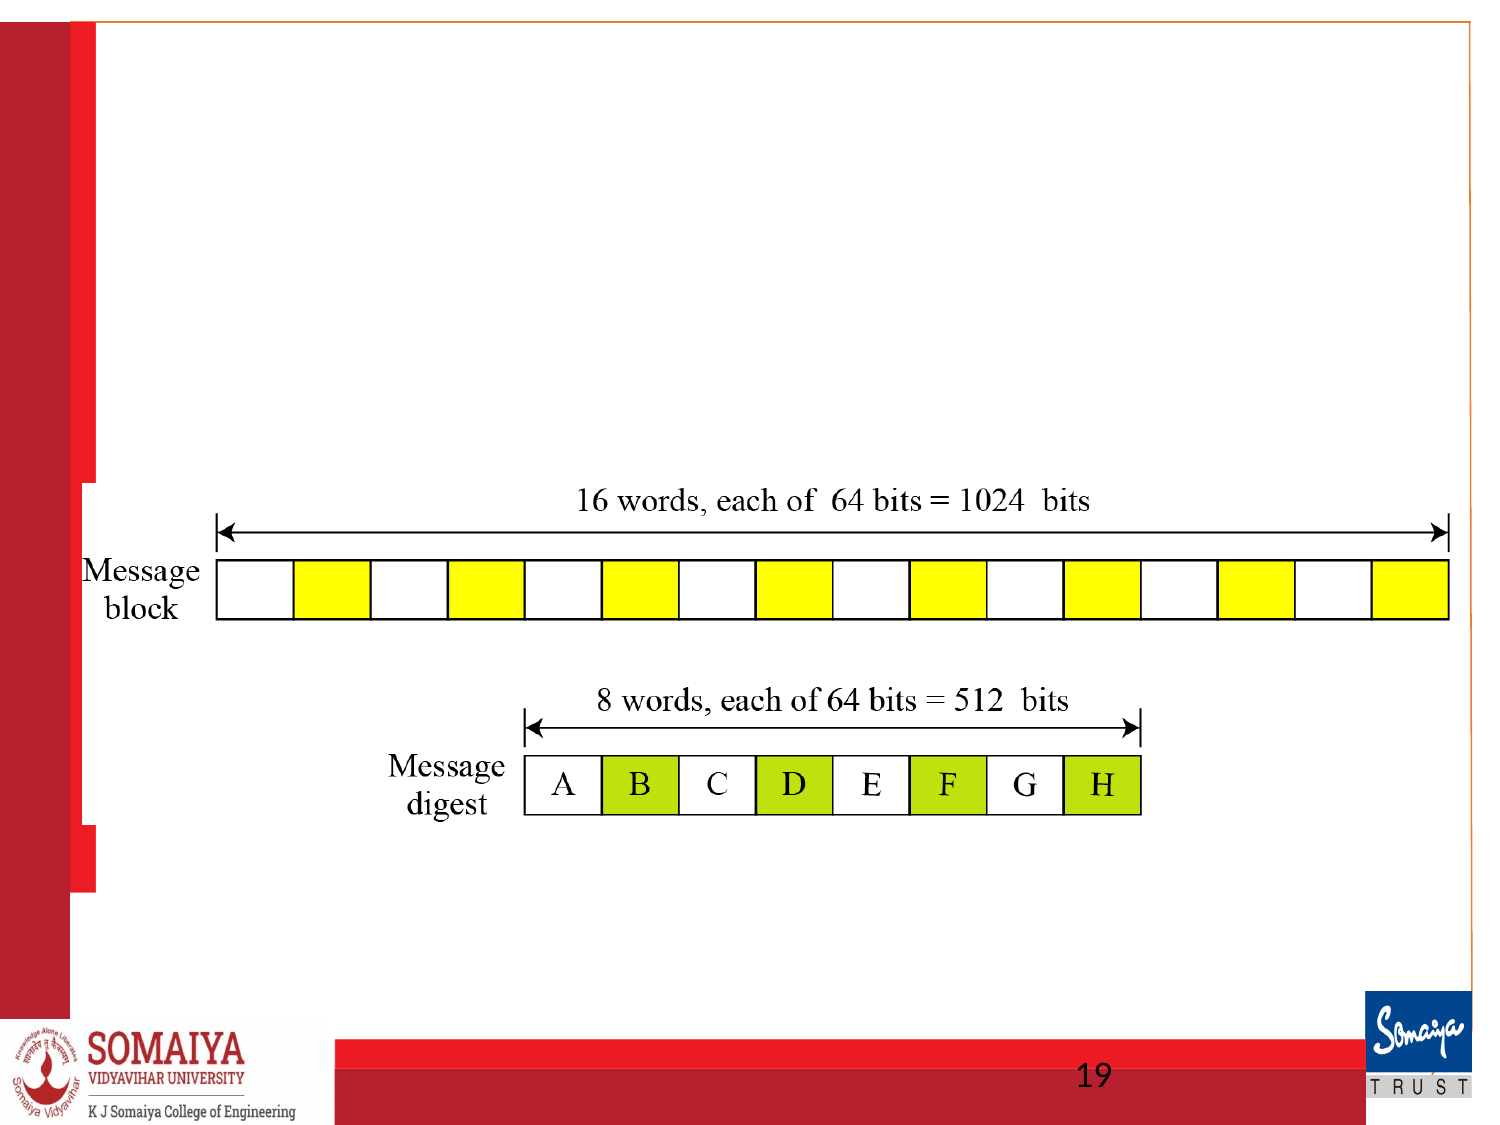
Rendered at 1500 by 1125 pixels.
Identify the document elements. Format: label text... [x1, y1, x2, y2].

picture [335, 1040, 1365, 1125]
picture [0, 22, 1451, 1125]
slide_number ‹#› [1059, 1042, 1397, 1103]
picture [1365, 991, 1472, 1098]
